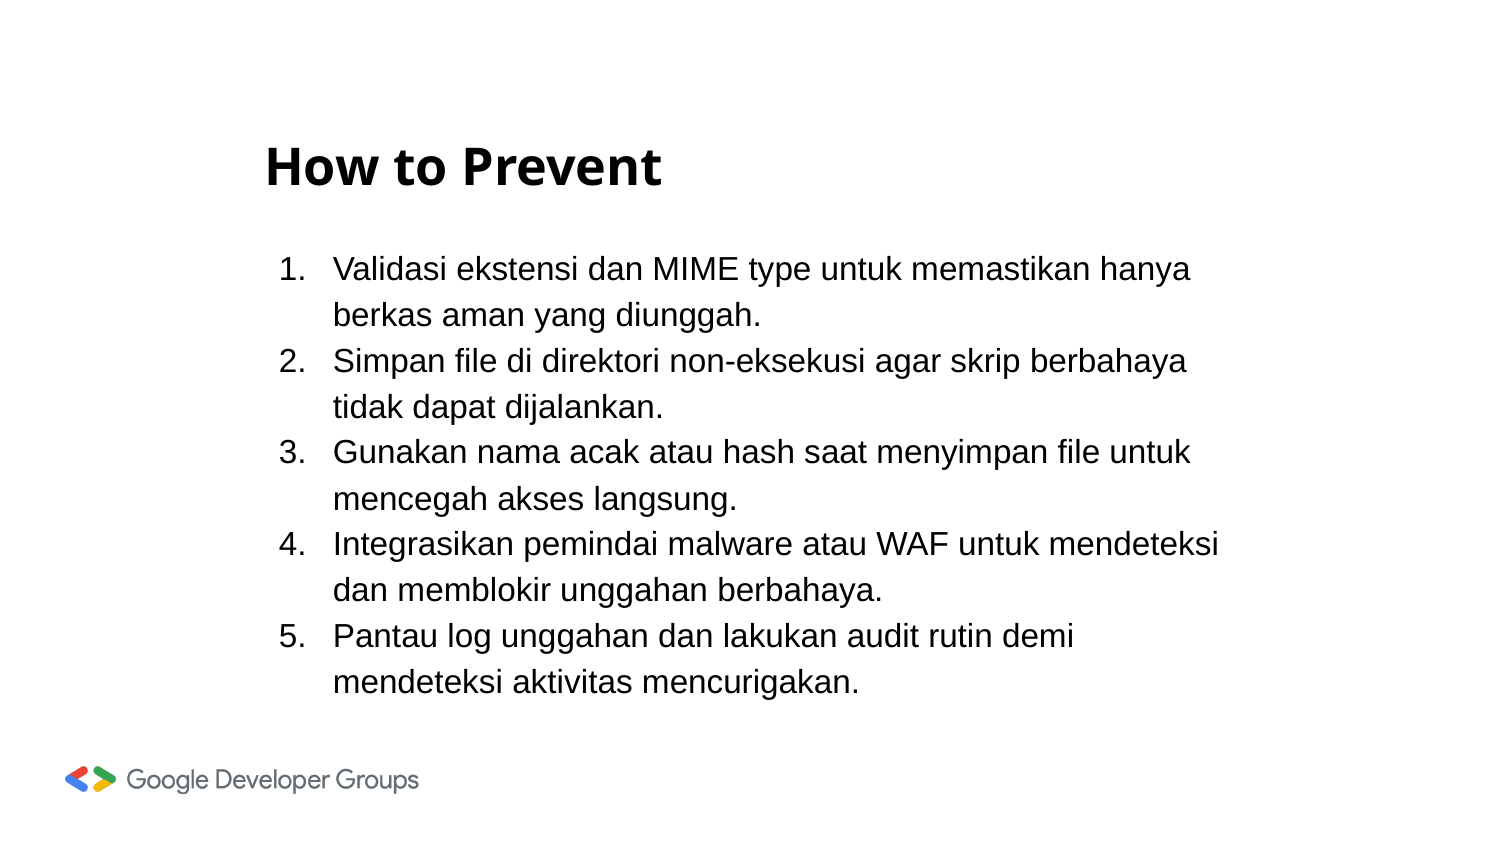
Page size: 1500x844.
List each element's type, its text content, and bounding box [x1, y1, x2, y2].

title Validasi ekstensi dan MIME type untuk memastikan hanya berkas aman yang diunggah. Simpan file di direktori non-eksekusi agar skrip berbahaya tidak dapat dijalankan. Gunakan nama acak atau hash saat menyimpan file untuk mencegah akses langsung. Integrasikan pemindai malware atau WAF untuk mendeteksi dan memblokir unggahan berbahaya. Pantau log unggahan dan lakukan audit rutin demi mendeteksi aktivitas mencurigakan. [243, 226, 1257, 726]
picture [64, 766, 419, 794]
title How to Prevent [249, 118, 884, 213]
